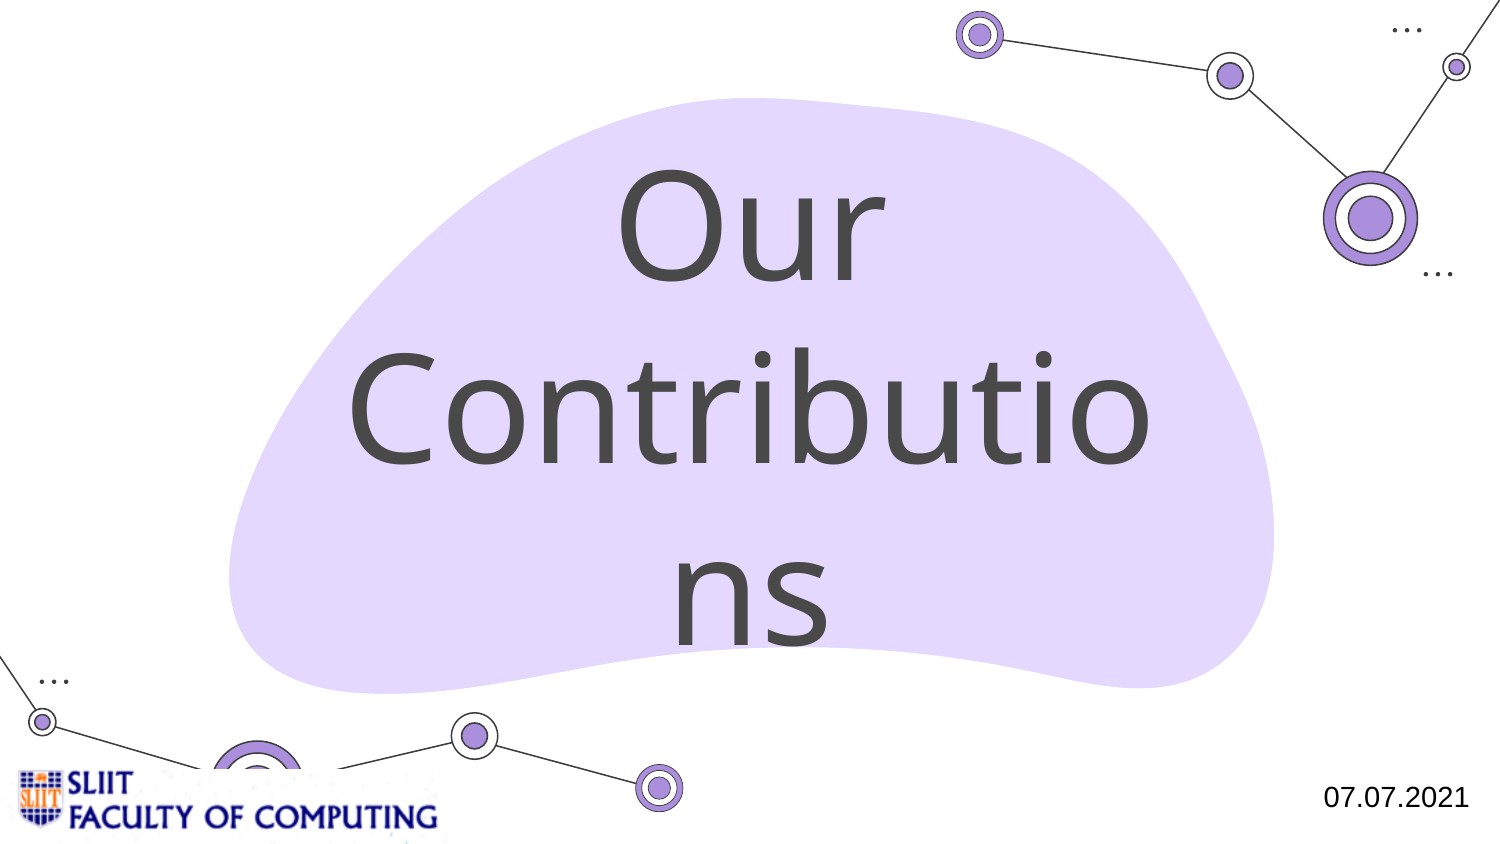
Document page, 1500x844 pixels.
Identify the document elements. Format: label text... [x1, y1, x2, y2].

text_box 07.07.2021 [452, 770, 1487, 821]
title Our Contributions [321, 225, 1179, 580]
picture [0, 768, 451, 844]
